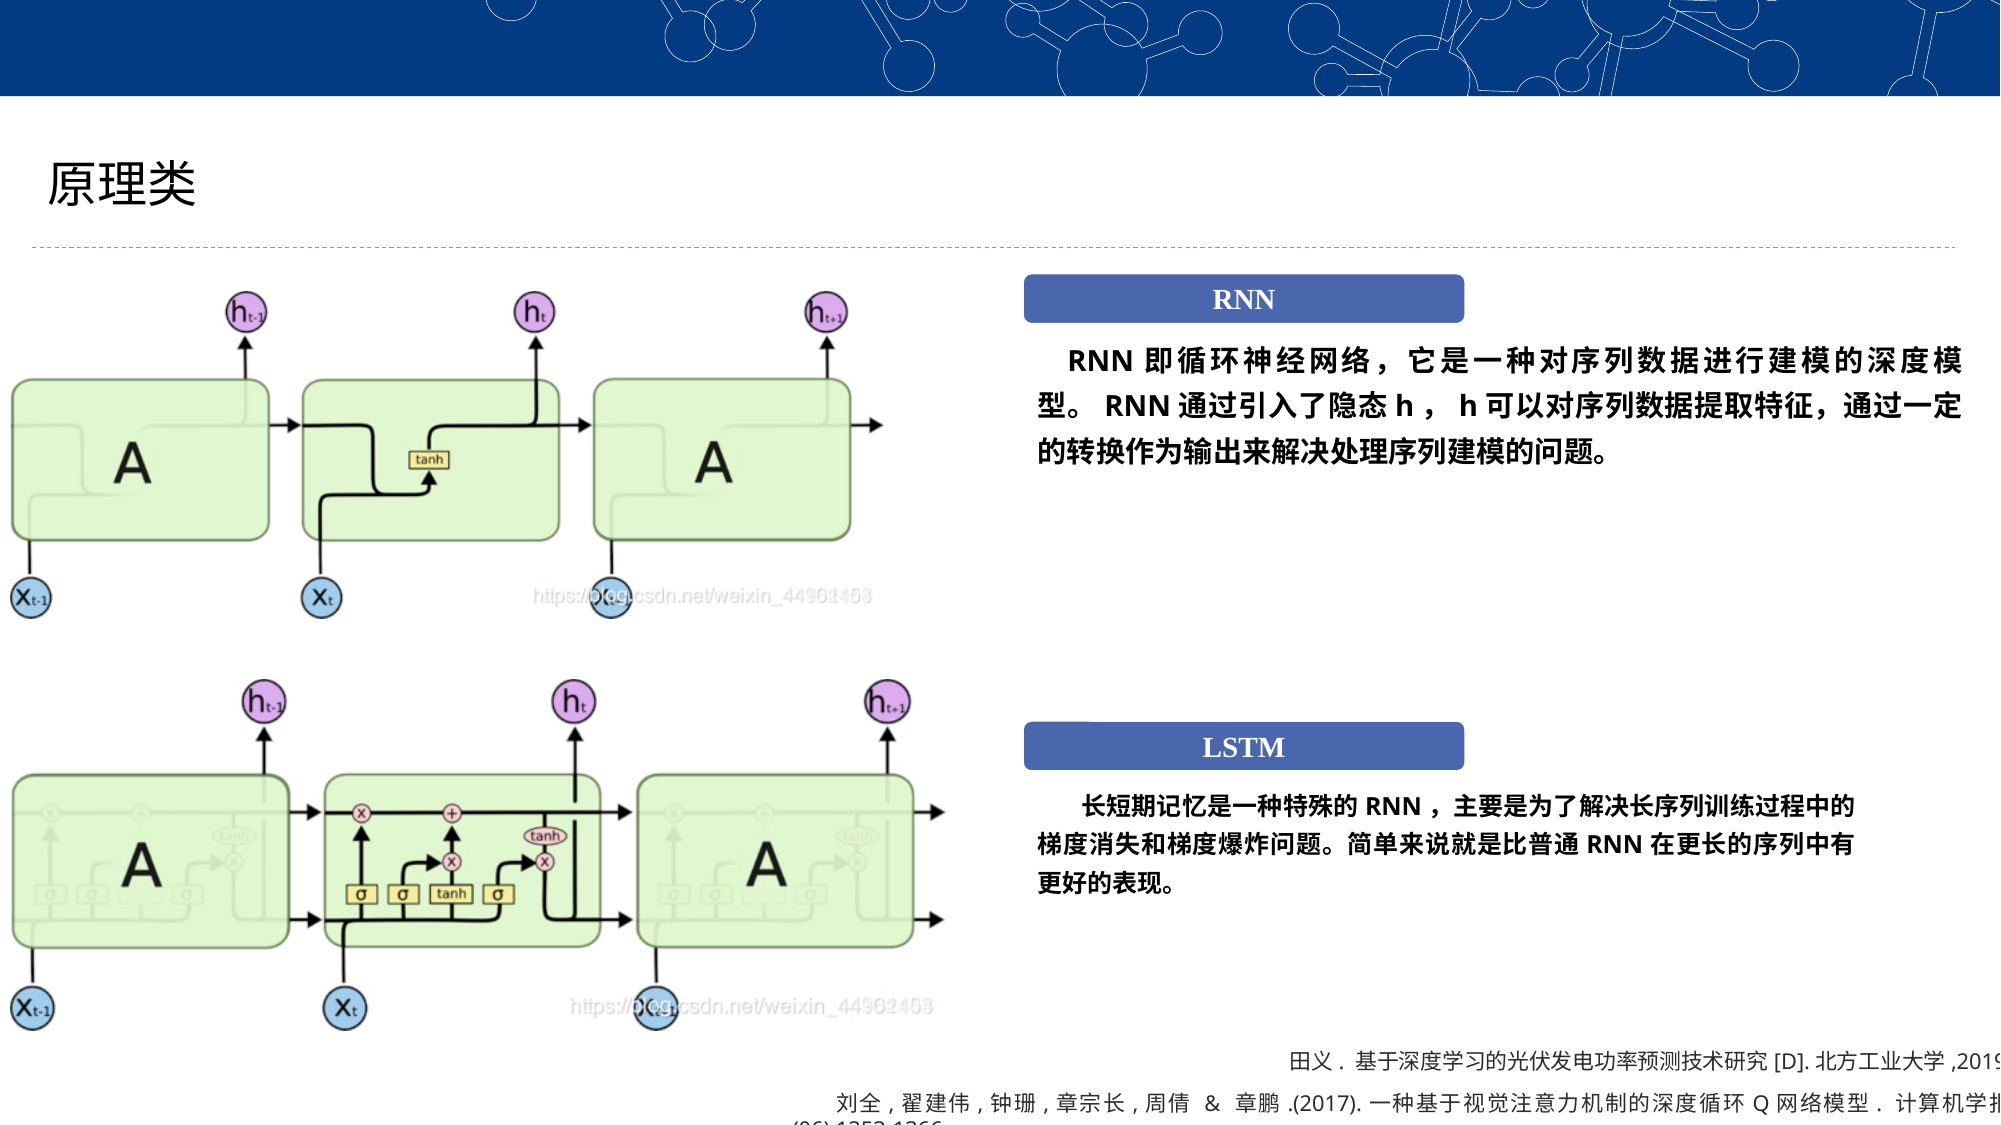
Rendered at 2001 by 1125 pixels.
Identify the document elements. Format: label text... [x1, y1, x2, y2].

title 原理类 [32, 152, 1955, 243]
text_box 田义. 基于深度学习的光伏发电功率预测技术研究[D].北方工业大学,2019. [1231, 1040, 2000, 1082]
picture [10, 679, 946, 1031]
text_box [1022, 273, 1466, 324]
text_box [1022, 720, 1466, 772]
text_box 刘全,翟建伟,钟珊,章宗长,周倩 & 章鹏.(2017).一种基于视觉注意力机制的深度循环Q网络模型. 计算机学报(06),1353-1366. [777, 1082, 2000, 1125]
picture [10, 291, 884, 619]
